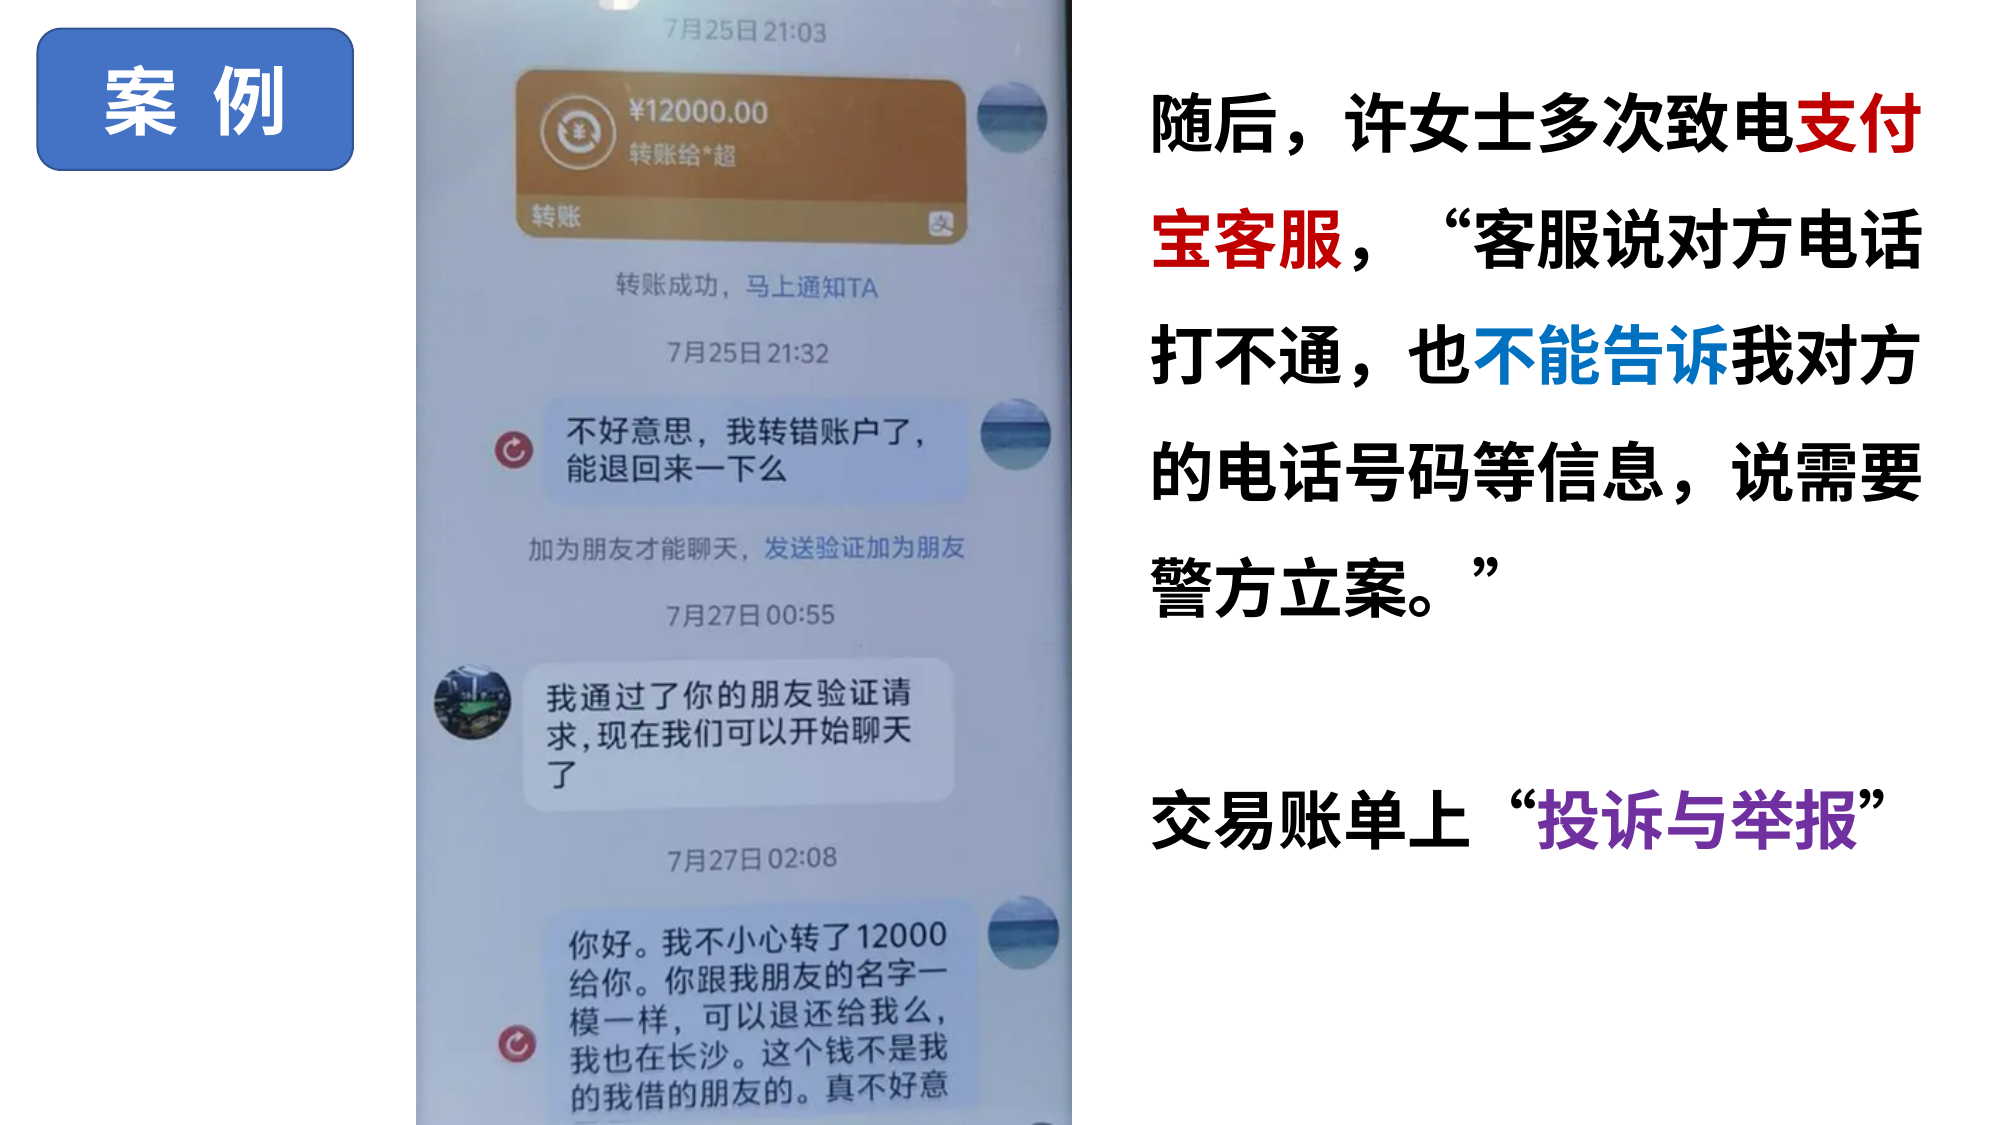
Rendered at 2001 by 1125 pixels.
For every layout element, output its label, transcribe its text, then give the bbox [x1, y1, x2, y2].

text_box 随后，许女士多次致电支付宝客服，“客服说对方电话打不通，也不能告诉我对方的电话号码等信息，说需要警方立案。” 交易账单上“投诉与举报” [1134, 28, 1963, 873]
text_box 案 例 [36, 27, 354, 171]
picture [416, 0, 1072, 1125]
